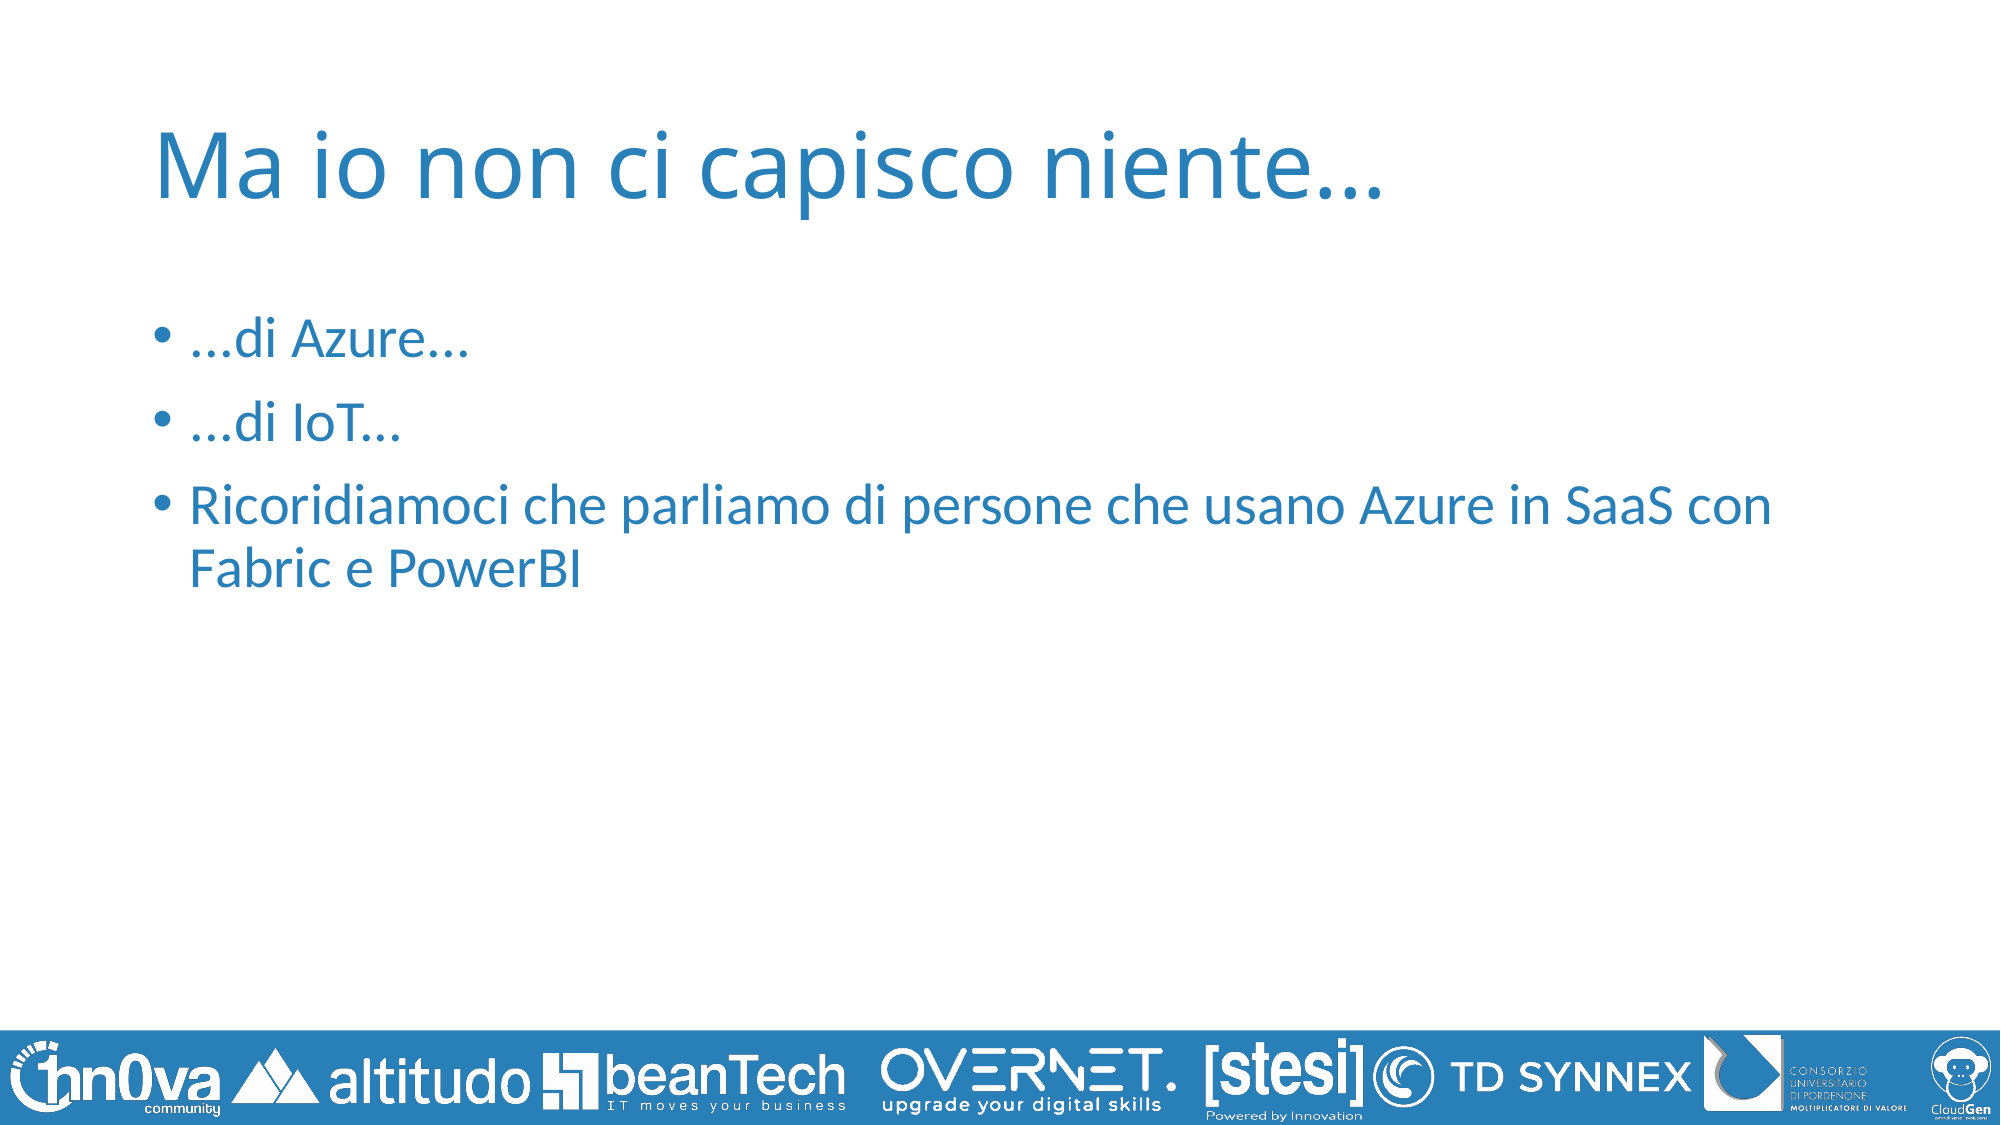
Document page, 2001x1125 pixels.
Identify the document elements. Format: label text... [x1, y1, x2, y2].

picture [543, 1053, 845, 1113]
list ...di Azure... ...di IoT... Ricoridiamoci che parliamo di persone che usano Azure in SaaS con Fabric e PowerBI [137, 299, 1863, 1014]
title Ma io non ci capisco niente... [137, 59, 1863, 278]
picture [231, 1048, 530, 1104]
picture [1204, 1014, 1693, 1125]
picture [1696, 1032, 1918, 1117]
picture [1920, 1028, 2000, 1125]
picture [9, 1038, 222, 1119]
picture [867, 1041, 1188, 1119]
